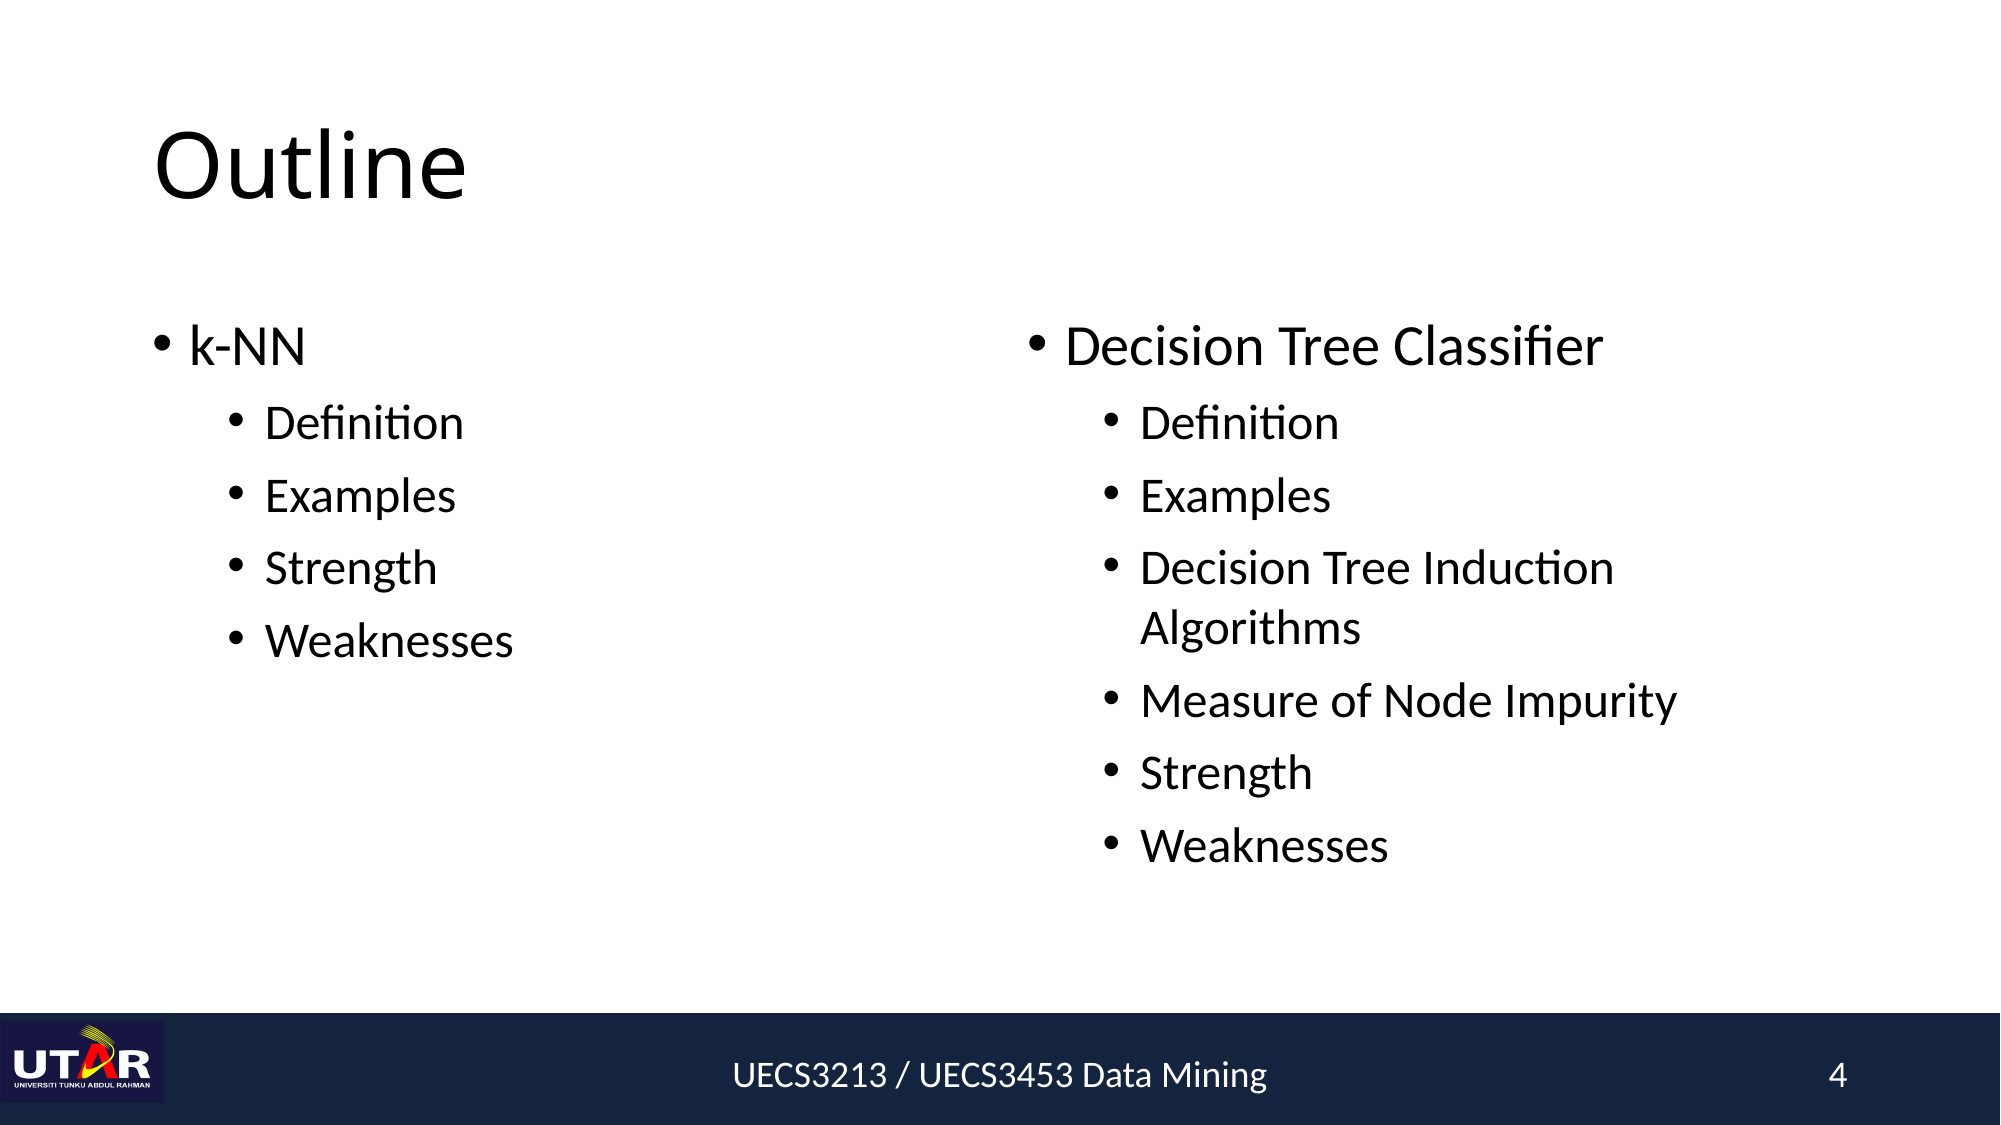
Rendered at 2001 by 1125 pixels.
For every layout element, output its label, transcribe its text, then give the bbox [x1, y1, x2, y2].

list k-NN Definition Examples Strength Weaknesses [137, 299, 988, 1014]
slide_number 4 [1412, 1042, 1863, 1103]
list Decision Tree Classifier Definition Examples Decision Tree Induction Algorithms Measure of Node Impurity Strength Weaknesses [1012, 299, 1863, 1014]
title Outline [137, 59, 1863, 278]
footer UECS3213 / UECS3453 Data Mining [662, 1042, 1338, 1103]
picture [0, 1020, 164, 1103]
